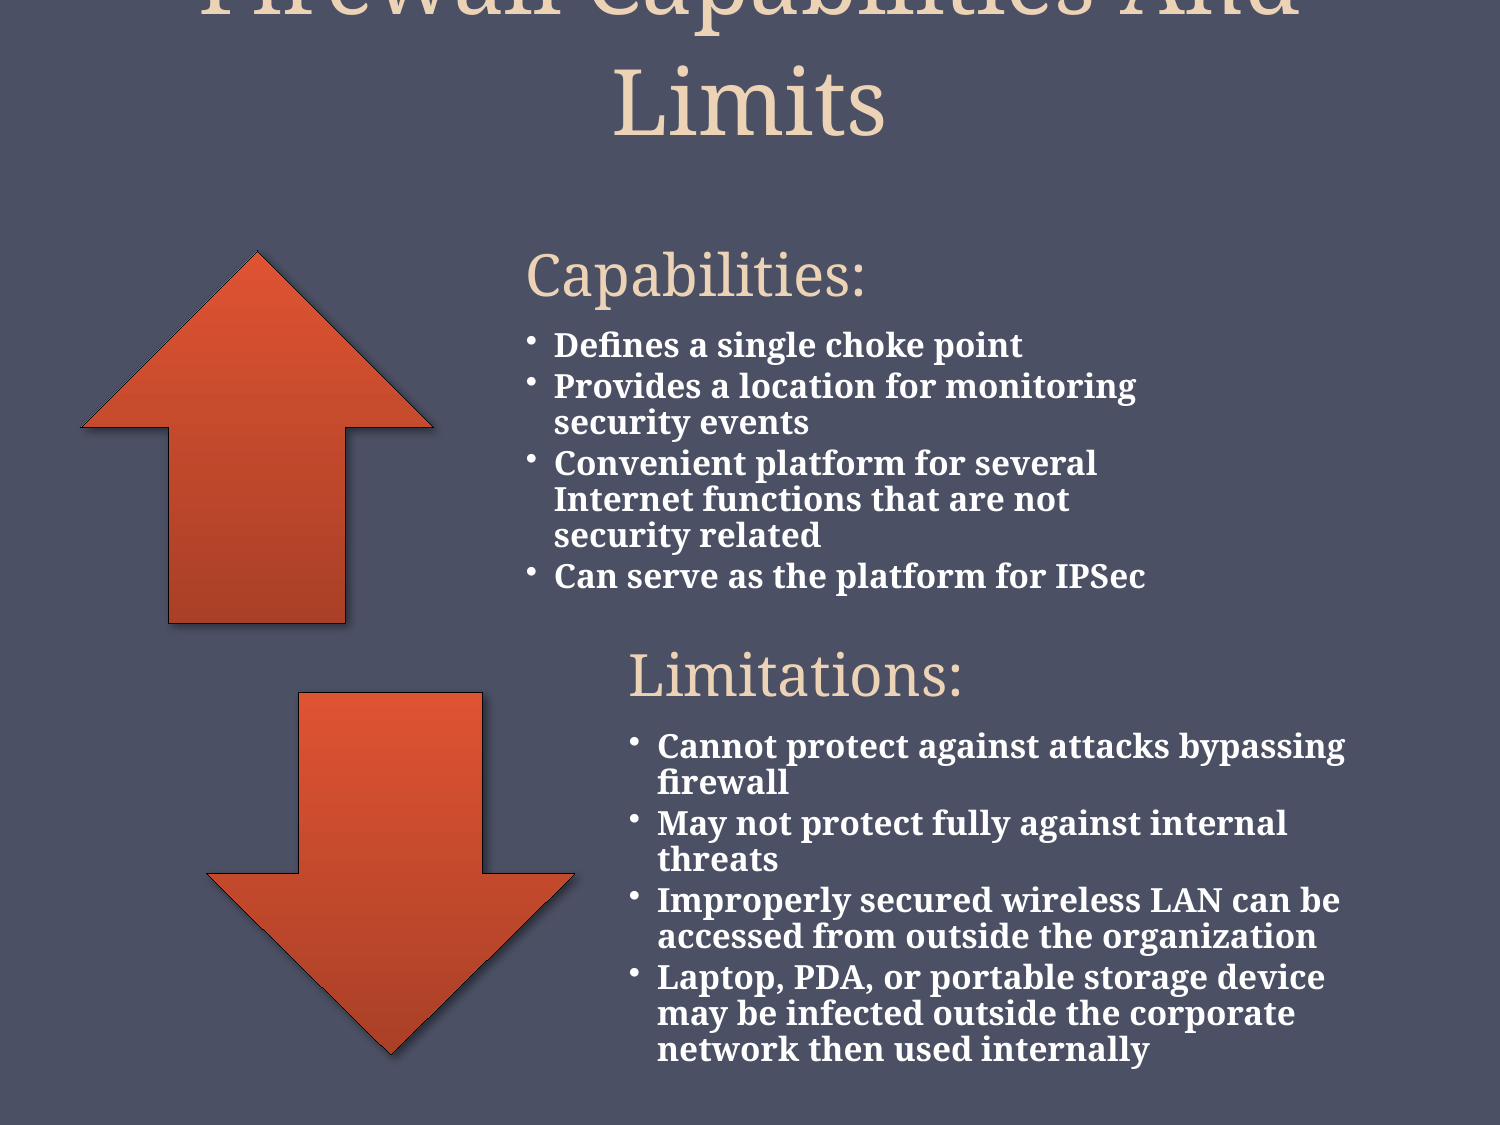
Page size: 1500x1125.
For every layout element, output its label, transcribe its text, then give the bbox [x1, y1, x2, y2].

title Firewall Capabilities And Limits [75, 0, 1425, 161]
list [74, 253, 1426, 1095]
